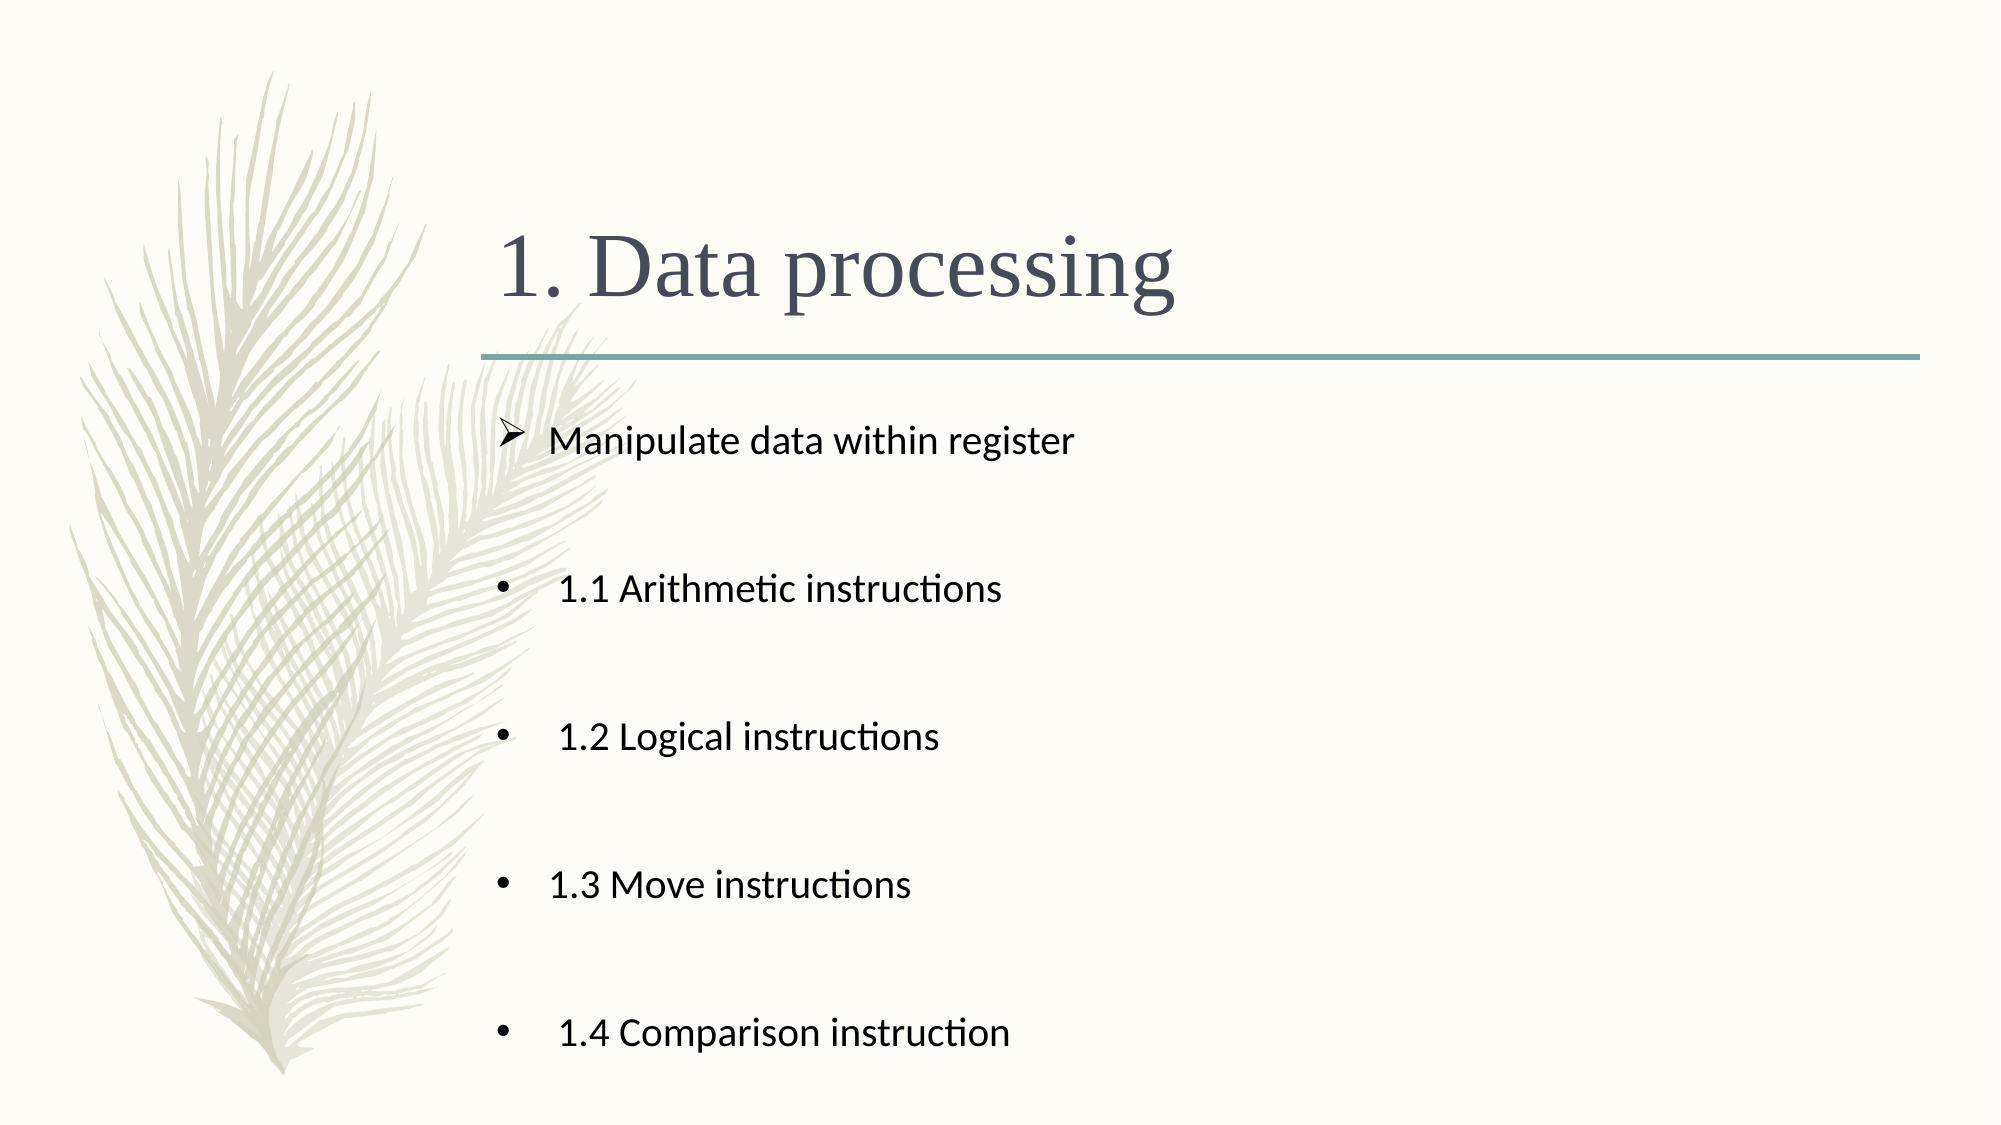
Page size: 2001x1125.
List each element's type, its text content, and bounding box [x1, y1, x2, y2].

list Manipulate data within register 1.1 Arithmetic instructions 1.2 Logical instructions 1.3 Move instructions 1.4 Comparison instruction [481, 399, 1920, 1064]
title 1. Data processing [481, 93, 1920, 350]
